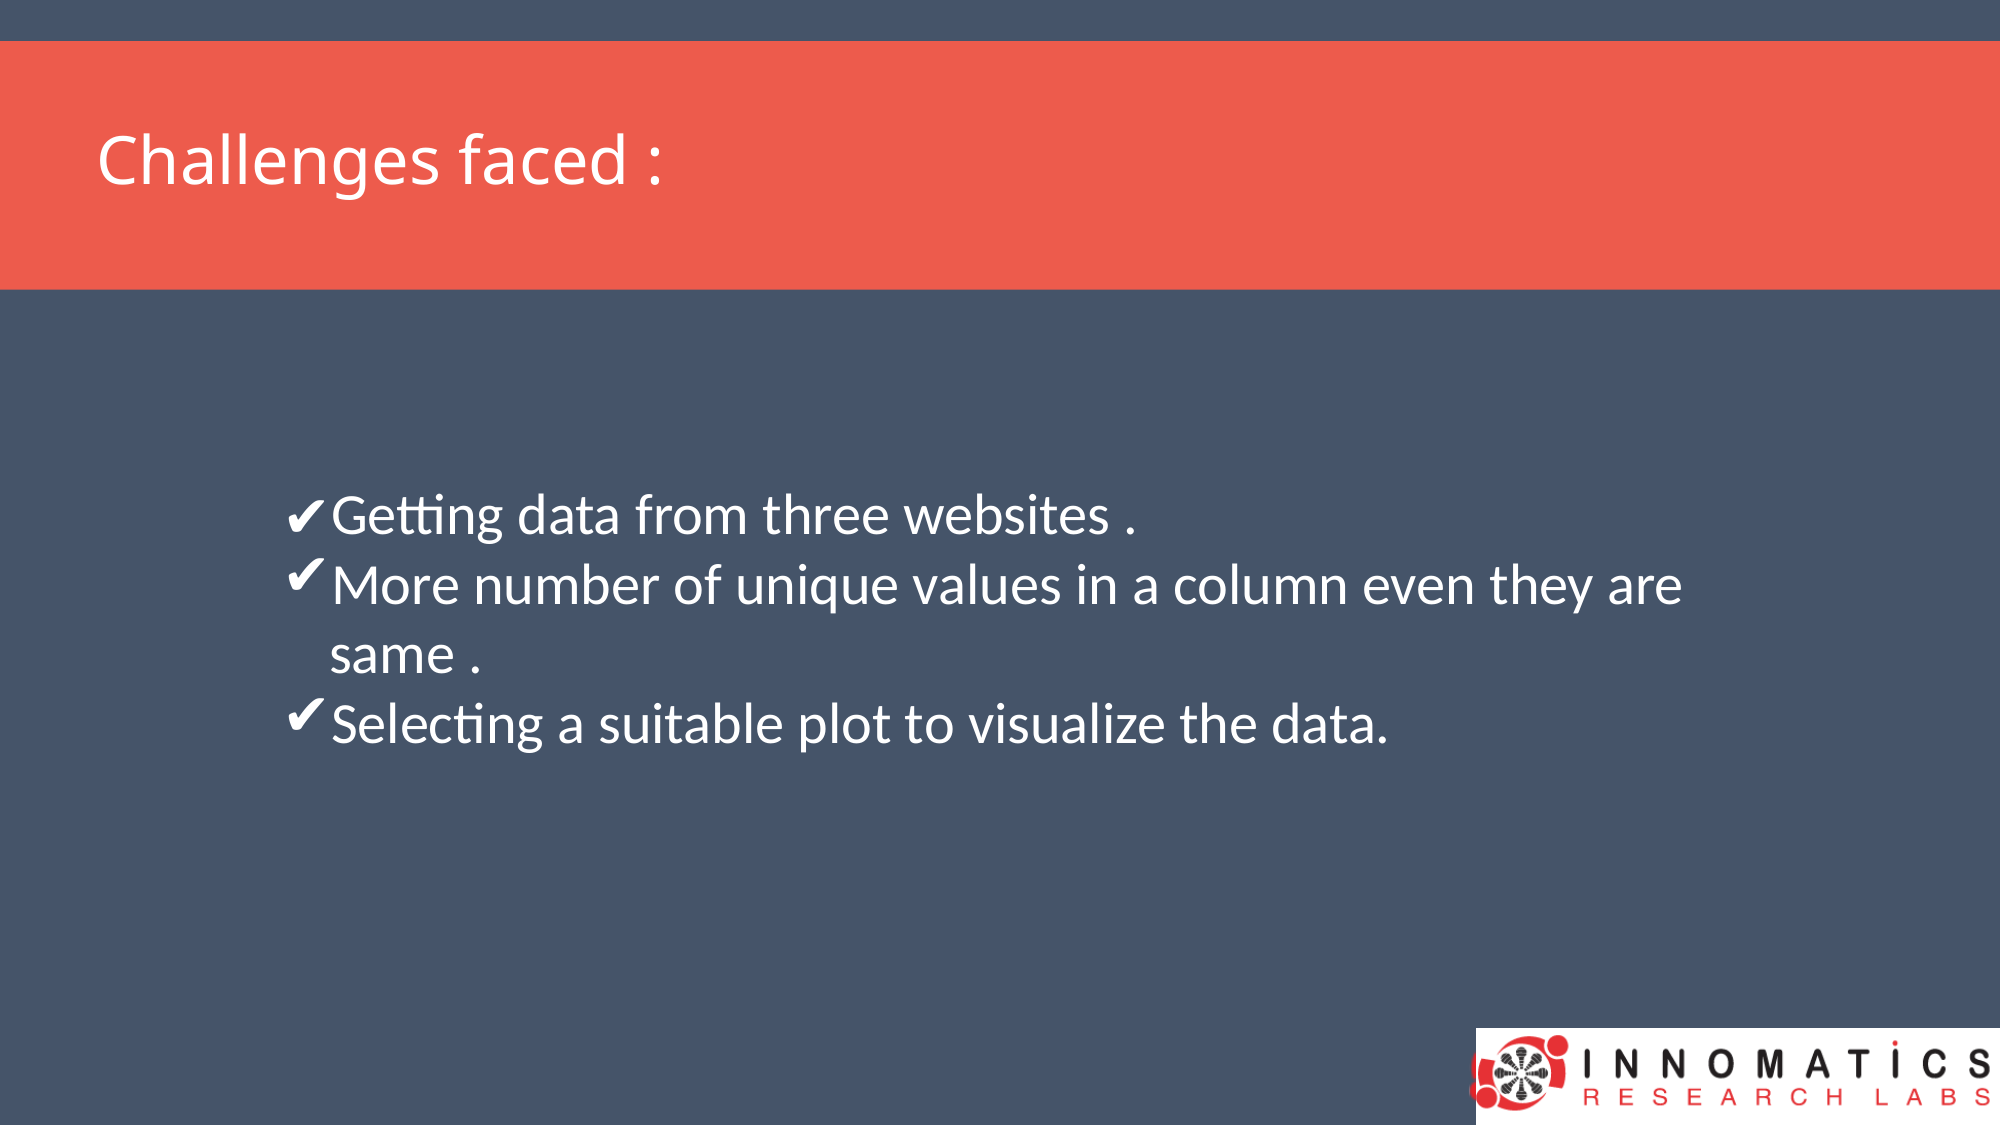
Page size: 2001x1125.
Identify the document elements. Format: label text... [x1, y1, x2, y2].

text_box Getting data from three websites . More number of unique values in a column even they are same . Selecting a suitable plot to visualize the data. [267, 290, 1754, 1044]
picture [1445, 1014, 2000, 1125]
text_box Challenges faced : [81, 125, 1083, 205]
text_box [0, 41, 2000, 290]
